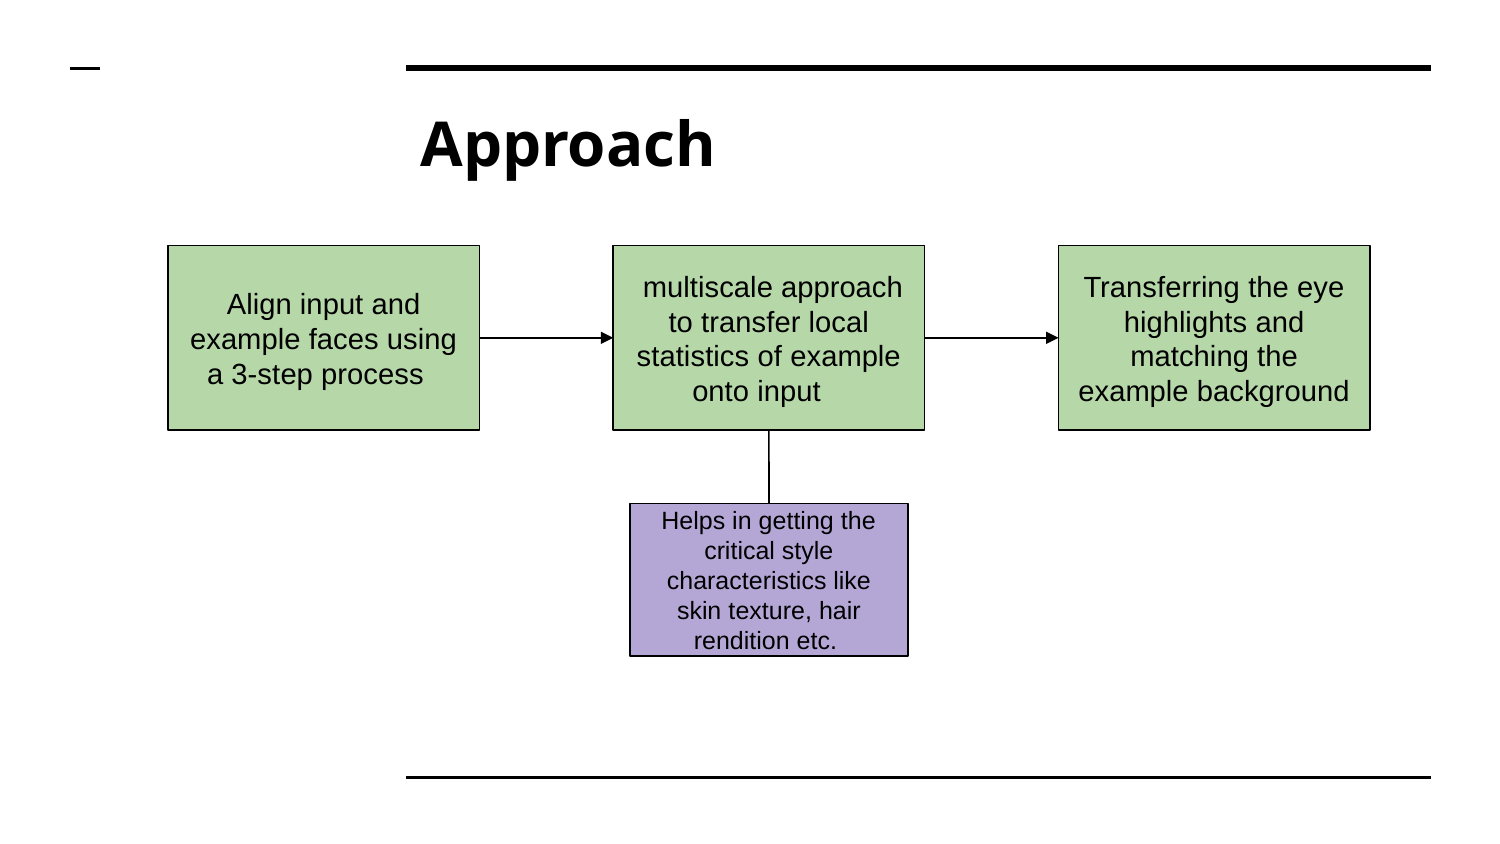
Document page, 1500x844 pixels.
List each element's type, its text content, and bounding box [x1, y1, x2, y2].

text_box multiscale approach to transfer local statistics of example onto input [613, 245, 925, 431]
text_box Transferring the eye highlights and matching the example background [1058, 245, 1370, 431]
title Approach [405, 89, 1443, 194]
text_box Align input and example faces using a 3-step process [168, 245, 480, 431]
text_box Helps in getting the critical style characteristics like skin texture, hair rendition etc. [629, 503, 909, 656]
